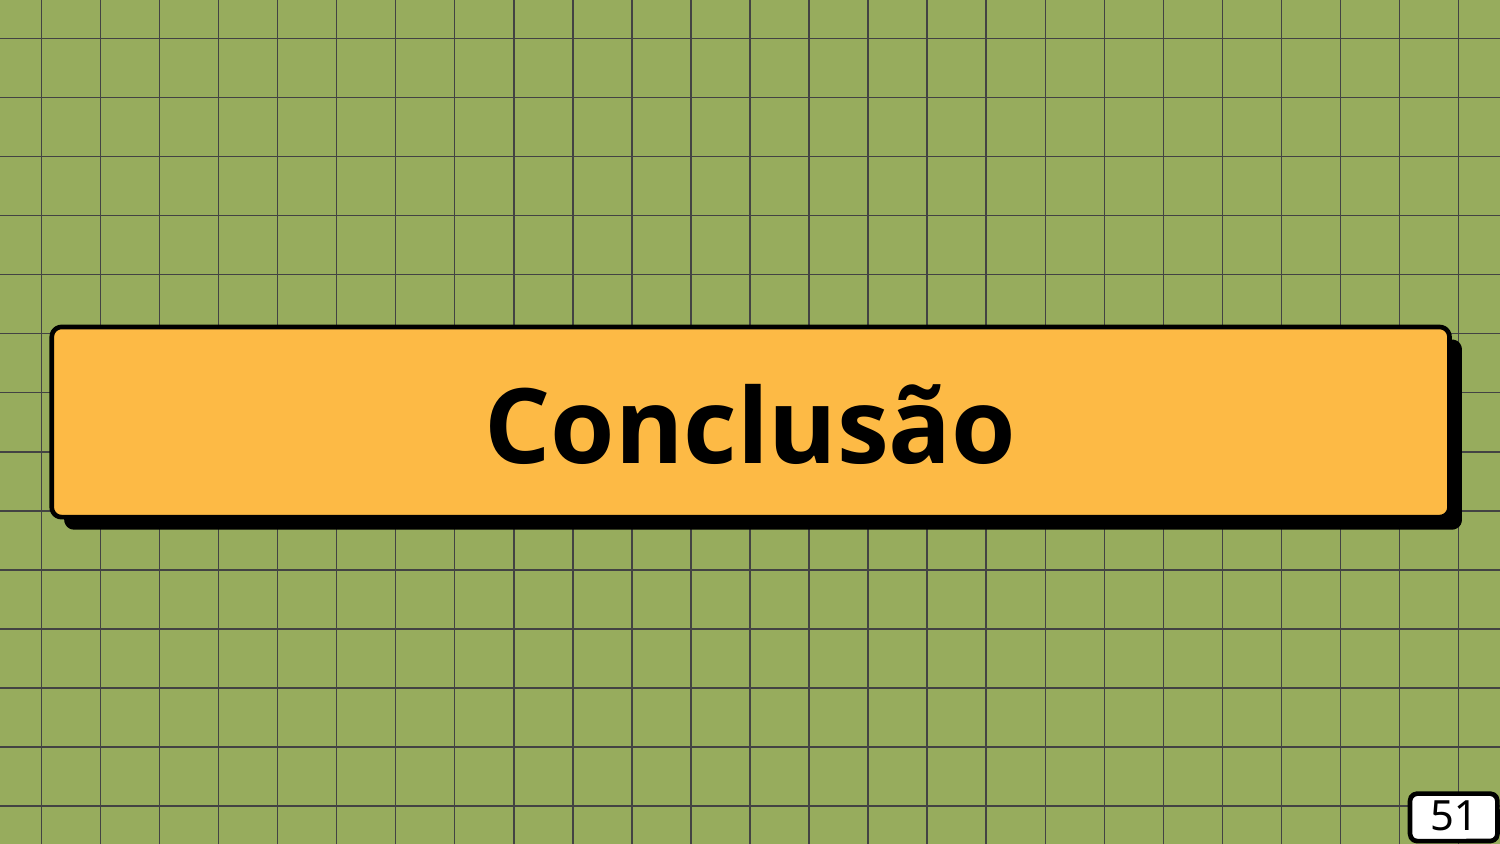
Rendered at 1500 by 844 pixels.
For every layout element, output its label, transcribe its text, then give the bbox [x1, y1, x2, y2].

text_box [51, 326, 1450, 336]
slide_number ‹#› [1410, 775, 1498, 844]
title Conclusão [51, 336, 1450, 508]
text_box [64, 339, 1462, 530]
text_box [51, 508, 1450, 518]
